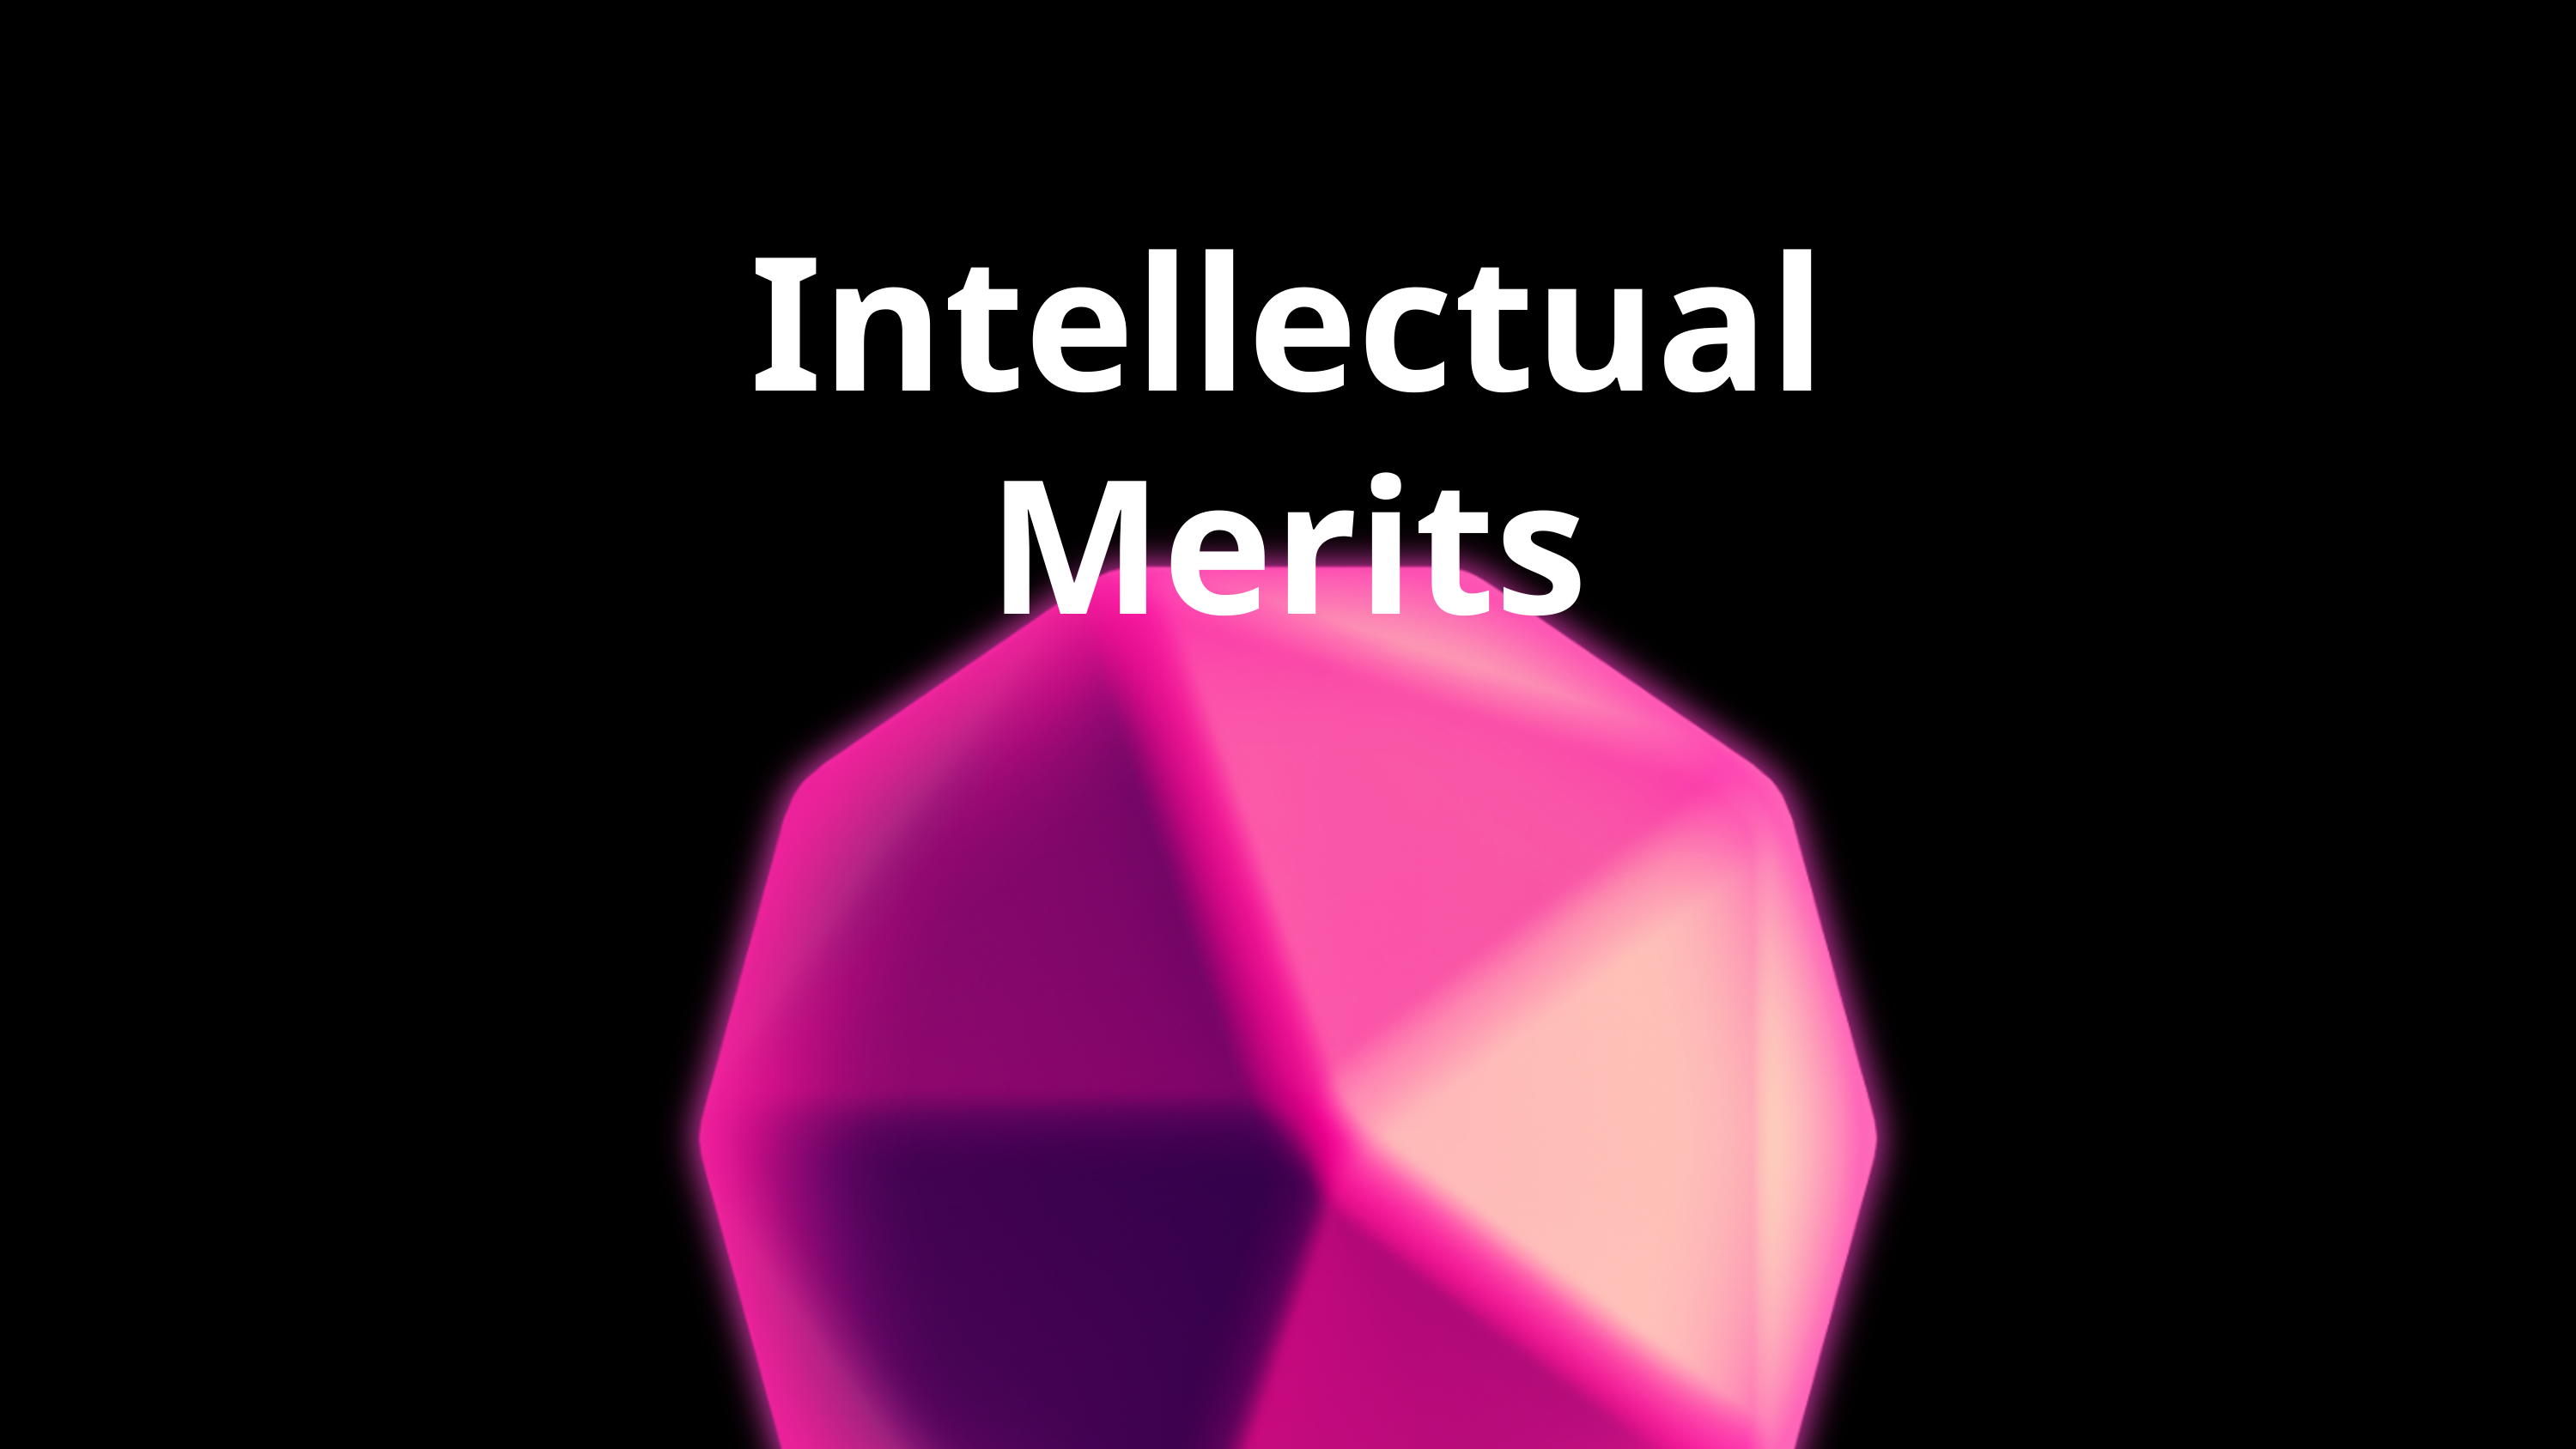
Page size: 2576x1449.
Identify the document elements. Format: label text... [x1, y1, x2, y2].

picture [641, 494, 1935, 1449]
title Intellectual Merits [460, 205, 2116, 435]
